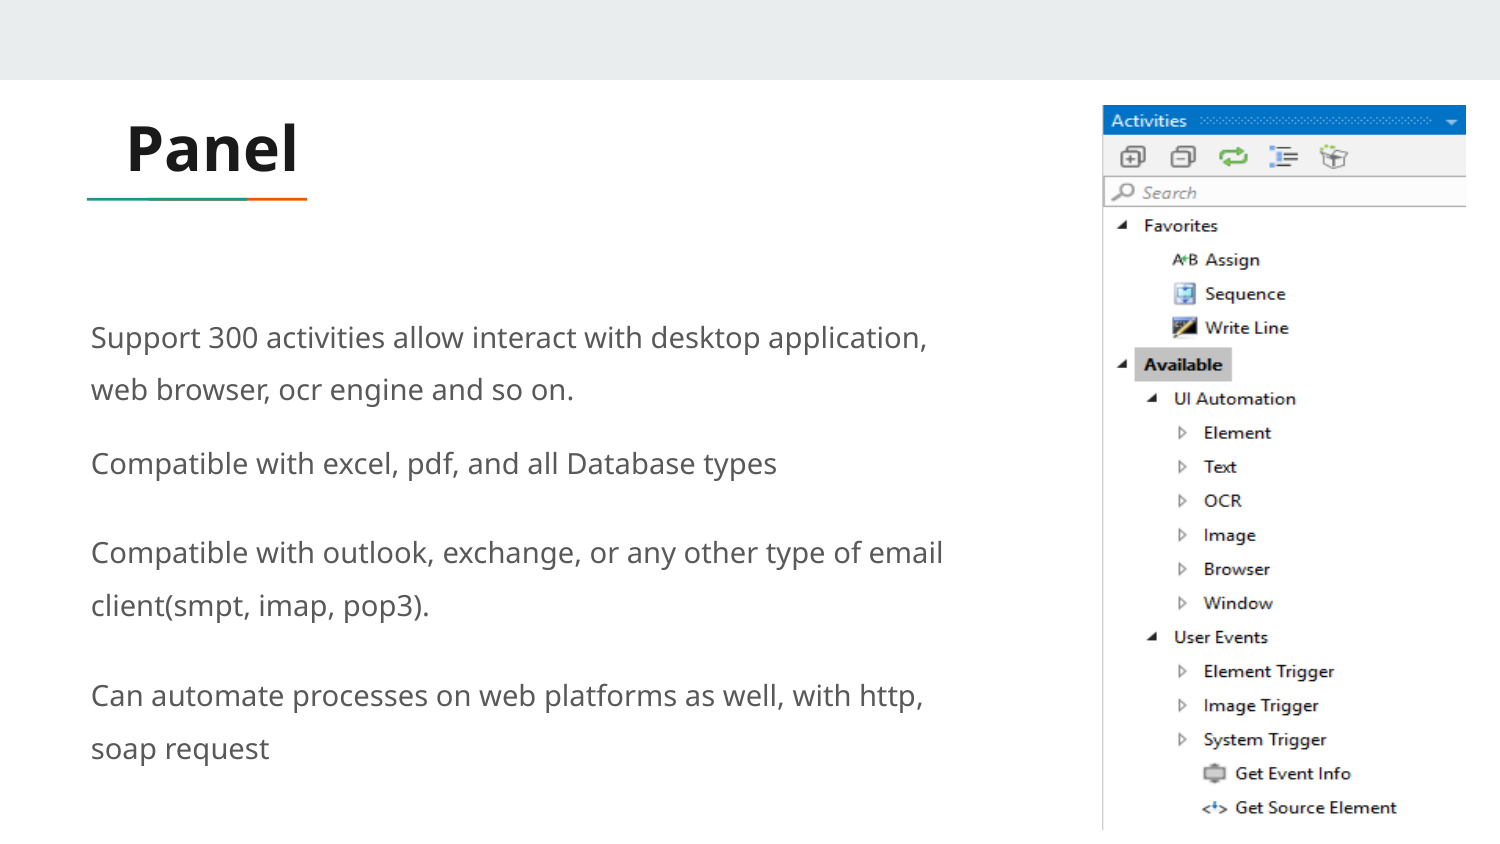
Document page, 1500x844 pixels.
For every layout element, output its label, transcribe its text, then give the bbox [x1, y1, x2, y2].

list Can automate processes on web platforms as well, with http, soap request [75, 645, 1002, 756]
list Compatible with outlook, exchange, or any other type of email client(smpt, imap, pop3). [75, 502, 1002, 613]
list Compatible with excel, pdf, and all Database types [75, 412, 1002, 470]
title Panel [110, 94, 1372, 183]
list Support 300 activities allow interact with desktop application, web browser, ocr engine and so on. [75, 286, 1002, 398]
picture [1102, 105, 1466, 830]
